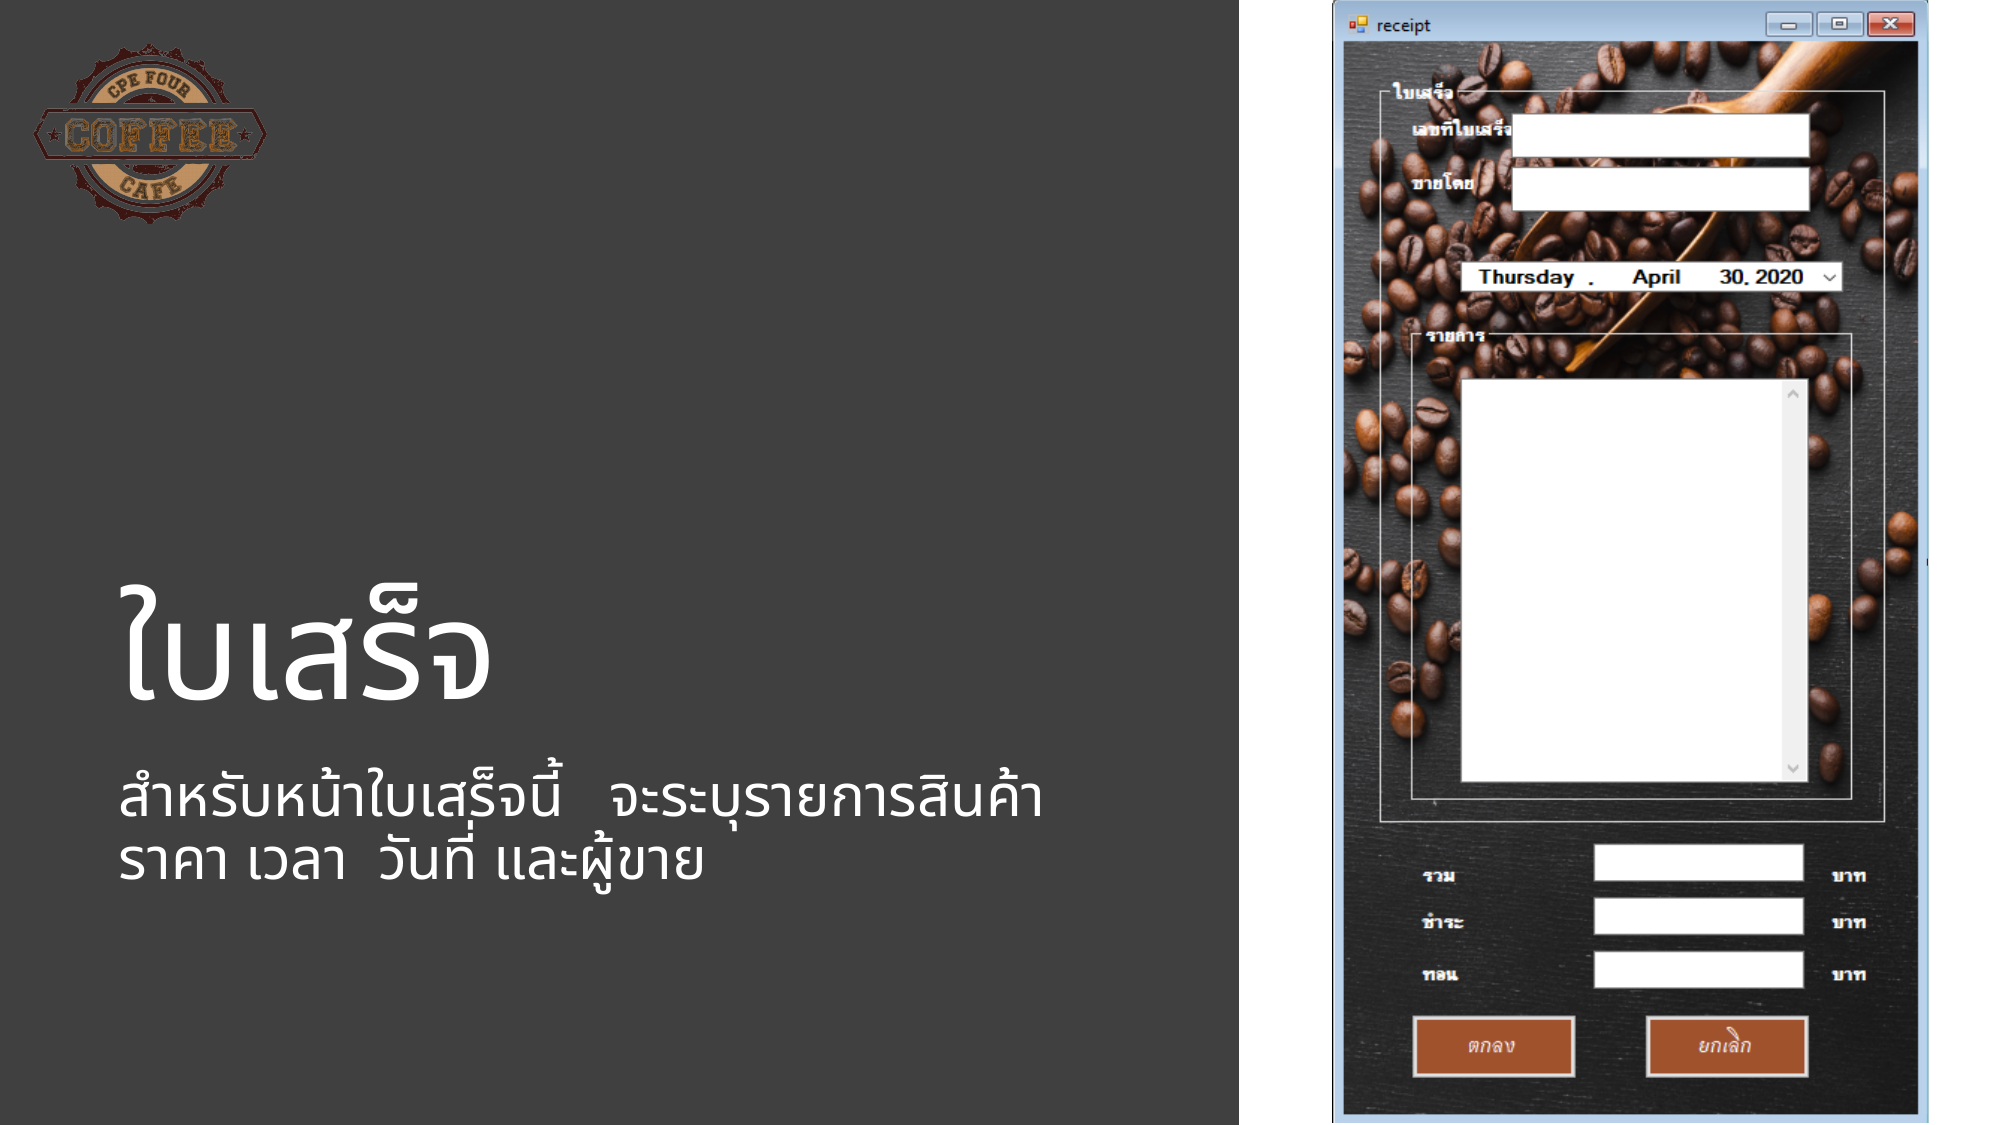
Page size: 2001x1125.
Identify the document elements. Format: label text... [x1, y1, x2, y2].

picture [33, 44, 268, 224]
list สำหรับหน้าใบเสร็จนี้ จะระบุรายการสินค้า ราคา เวลา วันที่ และผู้ขาย [103, 759, 1134, 1020]
title ใบเสร็จ [103, 104, 1134, 737]
picture [1331, 0, 1929, 1125]
text_box [0, 0, 1240, 1125]
